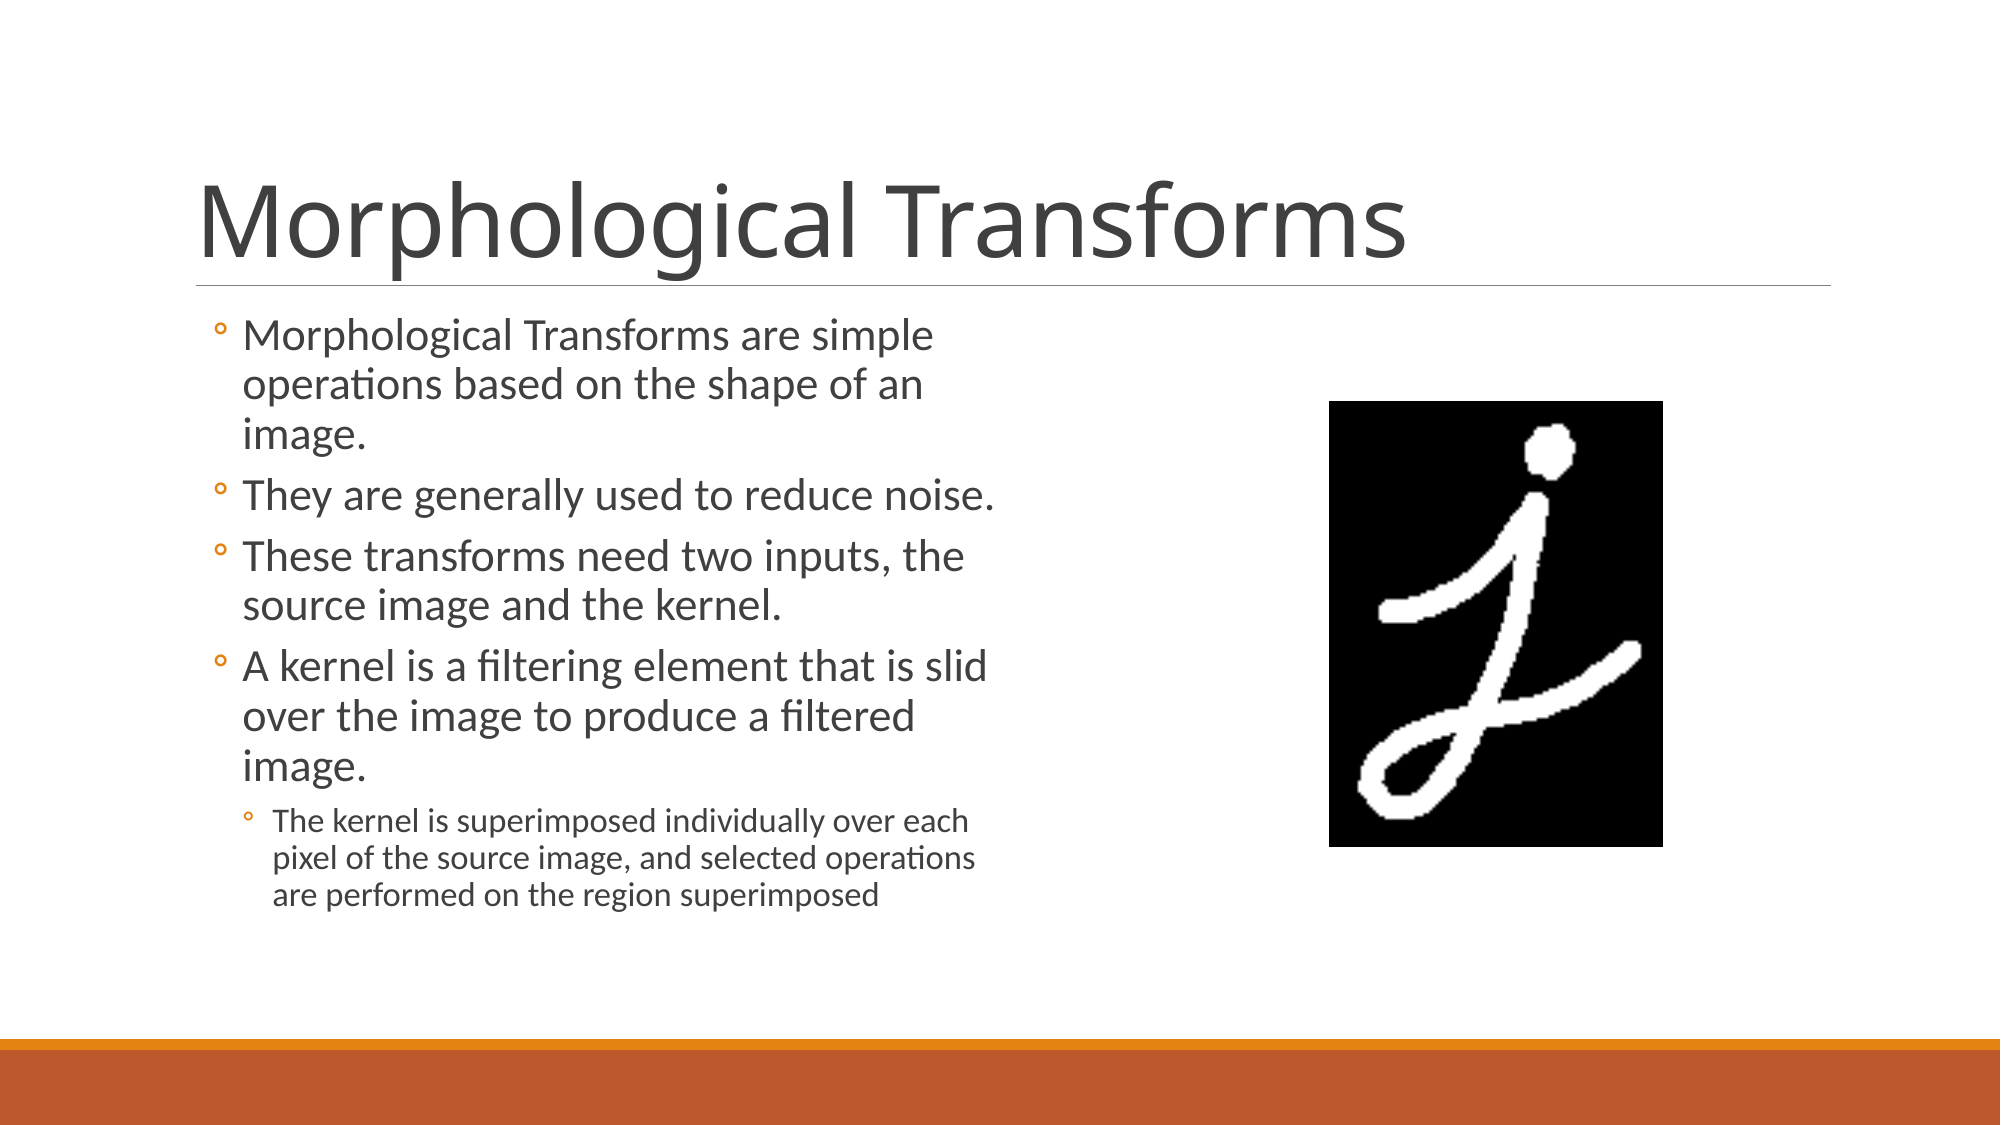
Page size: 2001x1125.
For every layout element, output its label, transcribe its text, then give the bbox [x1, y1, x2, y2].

picture [1328, 400, 1663, 848]
title Morphological Transforms [180, 47, 1830, 285]
list Morphological Transforms are simple operations based on the shape of an image. They are generally used to reduce noise. These transforms need two inputs, the source image and the kernel. A kernel is a filtering element that is slid over the image to produce a filtered image. The kernel is superimposed individually over each pixel of the source image, and selected operations are performed on the region superimposed [180, 302, 1000, 969]
